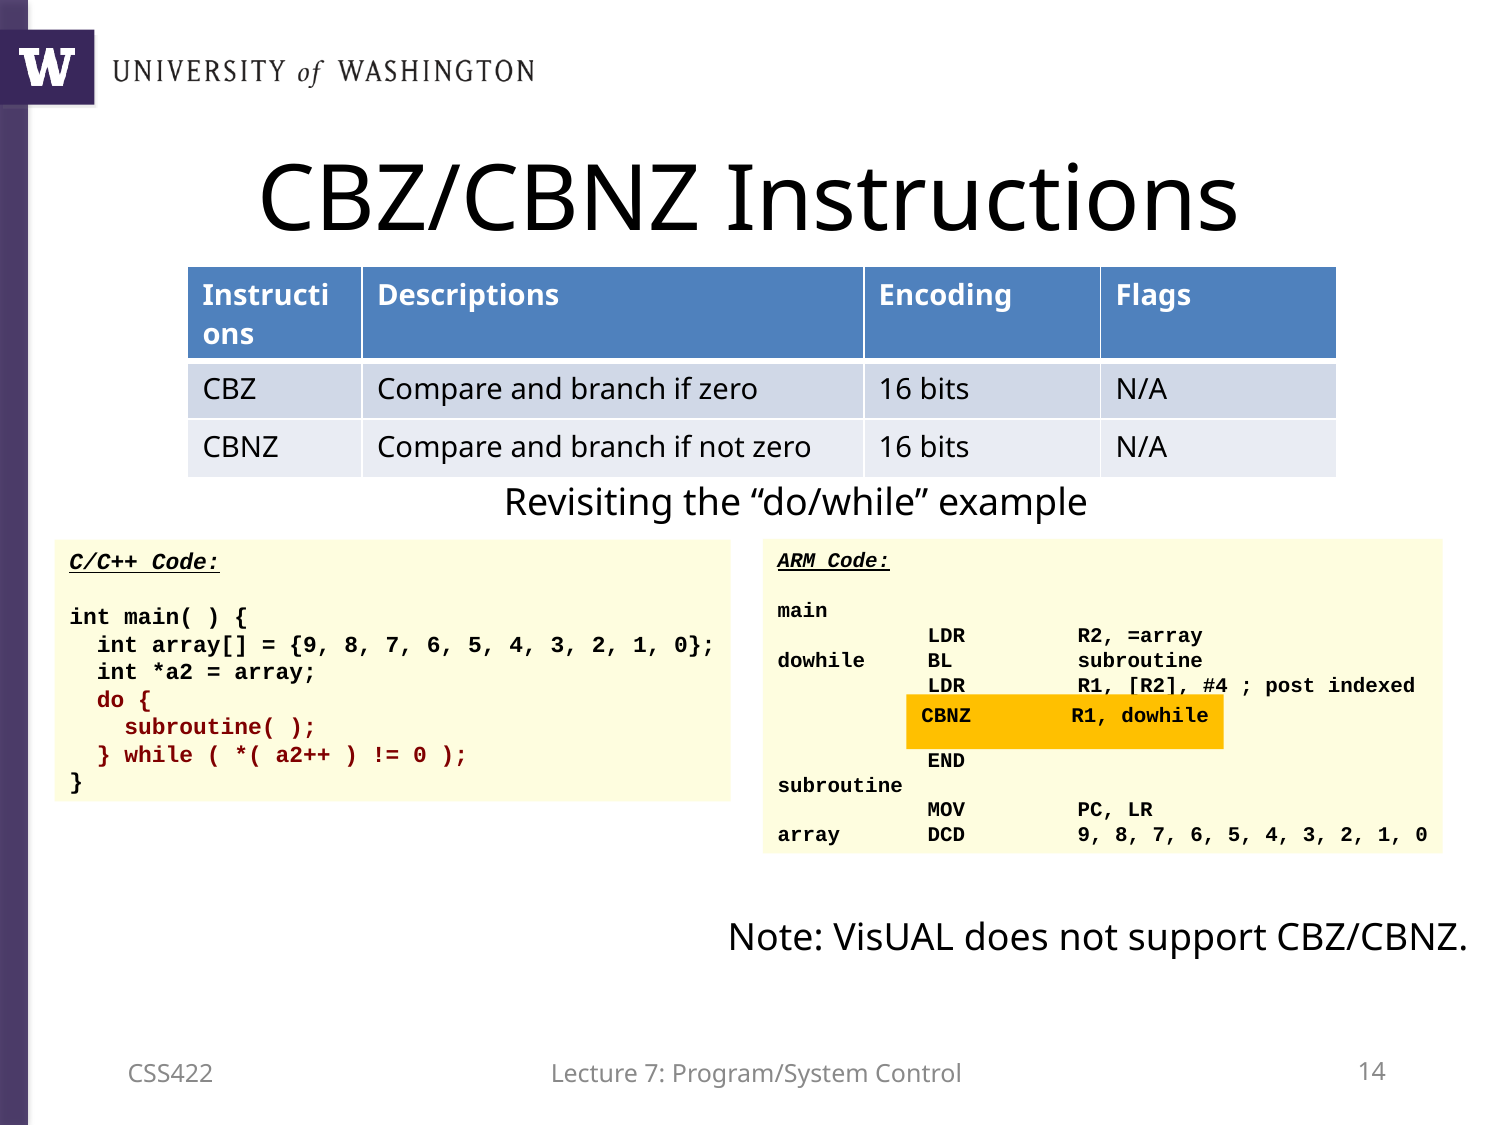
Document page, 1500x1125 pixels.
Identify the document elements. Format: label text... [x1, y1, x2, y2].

table_cell N/A [1101, 420, 1336, 477]
table_cell Compare and branch if zero [363, 364, 863, 418]
table_header Flags [1101, 267, 1336, 358]
text_box ARM Code: main LDR R2, =array dowhile BL subroutine LDR R1, [R2], #4 ; post indexed CMP R1, #0 BNE dowhile END subroutine MOV PC, LR array DCD 9, 8, 7, 6, 5, 4, 3, 2, 1, 0 [762, 538, 1443, 854]
table_cell Compare and branch if not zero [363, 420, 863, 477]
table_cell 16 bits [865, 364, 1100, 418]
slide_number 13 [1051, 1042, 1402, 1103]
table_header Descriptions [363, 267, 863, 358]
slide_number CSS422 [112, 1042, 463, 1103]
table_cell N/A [1101, 364, 1336, 418]
table_cell CBNZ [188, 420, 361, 477]
table_header Encoding [865, 267, 1100, 358]
picture [19, 48, 75, 86]
table_cell 16 bits [865, 420, 1100, 470]
table_cell CBZ [188, 364, 361, 418]
footer Lecture 7: Program/System Control [519, 1042, 995, 1103]
text_box Note: VisUAL does not support CBZ/CBNZ. [712, 905, 1484, 965]
title CBZ/CBNZ Instructions [75, 125, 1425, 263]
table_header Instructions [188, 267, 361, 358]
text_box CBNZ R1, dowhile [906, 694, 1224, 750]
text_box Revisiting the “do/while” example [489, 470, 1104, 531]
text_box C/C++ Code: int main( ) { int array[] = {9, 8, 7, 6, 5, 4, 3, 2, 1, 0}; int *a2 = array; do { subroutine( ); } while ( *( a2++ ) != 0 ); } [54, 539, 731, 802]
picture [112, 59, 534, 88]
